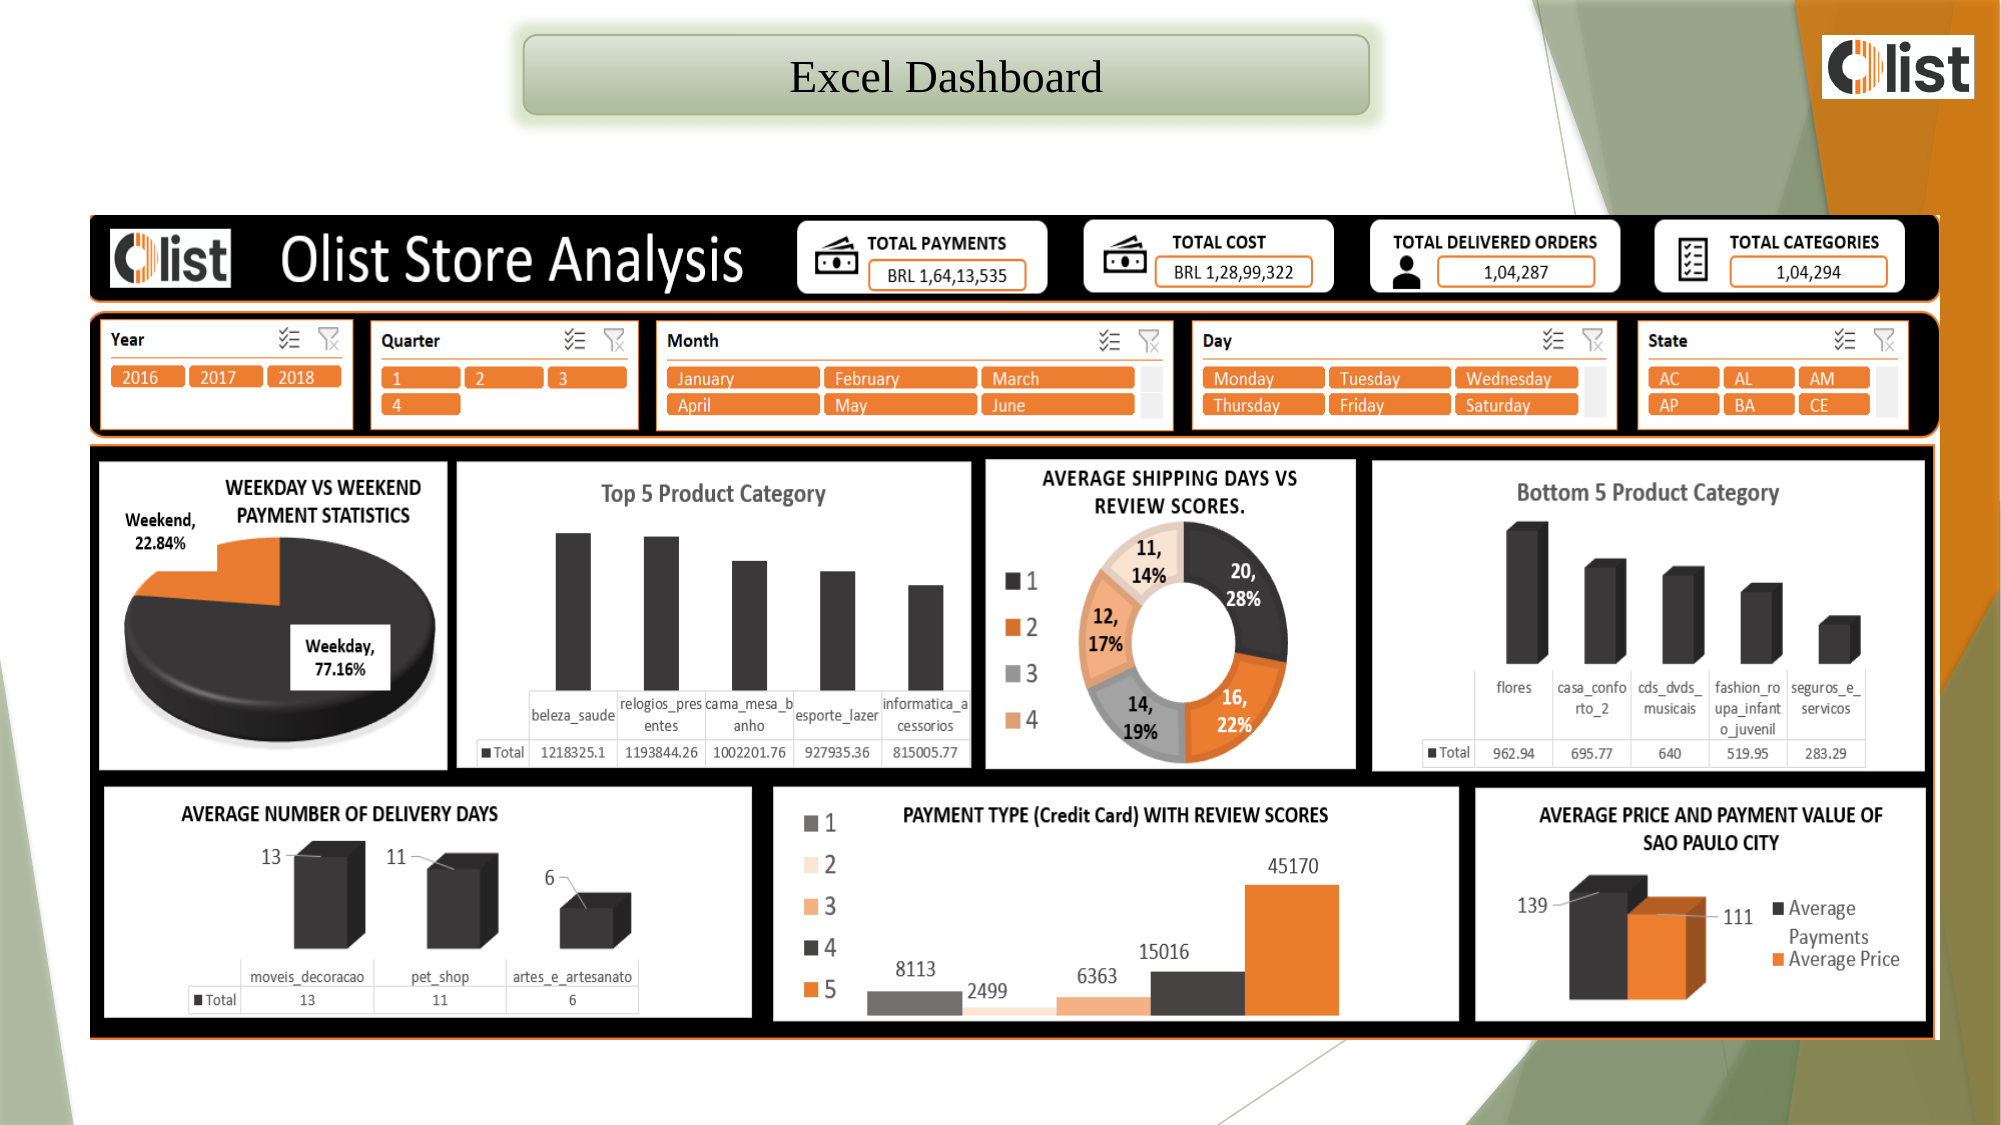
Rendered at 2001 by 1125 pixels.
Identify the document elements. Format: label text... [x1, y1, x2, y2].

picture [1822, 34, 1975, 99]
text_box Excel Dashboard [522, 33, 1371, 116]
picture [89, 214, 1940, 1040]
